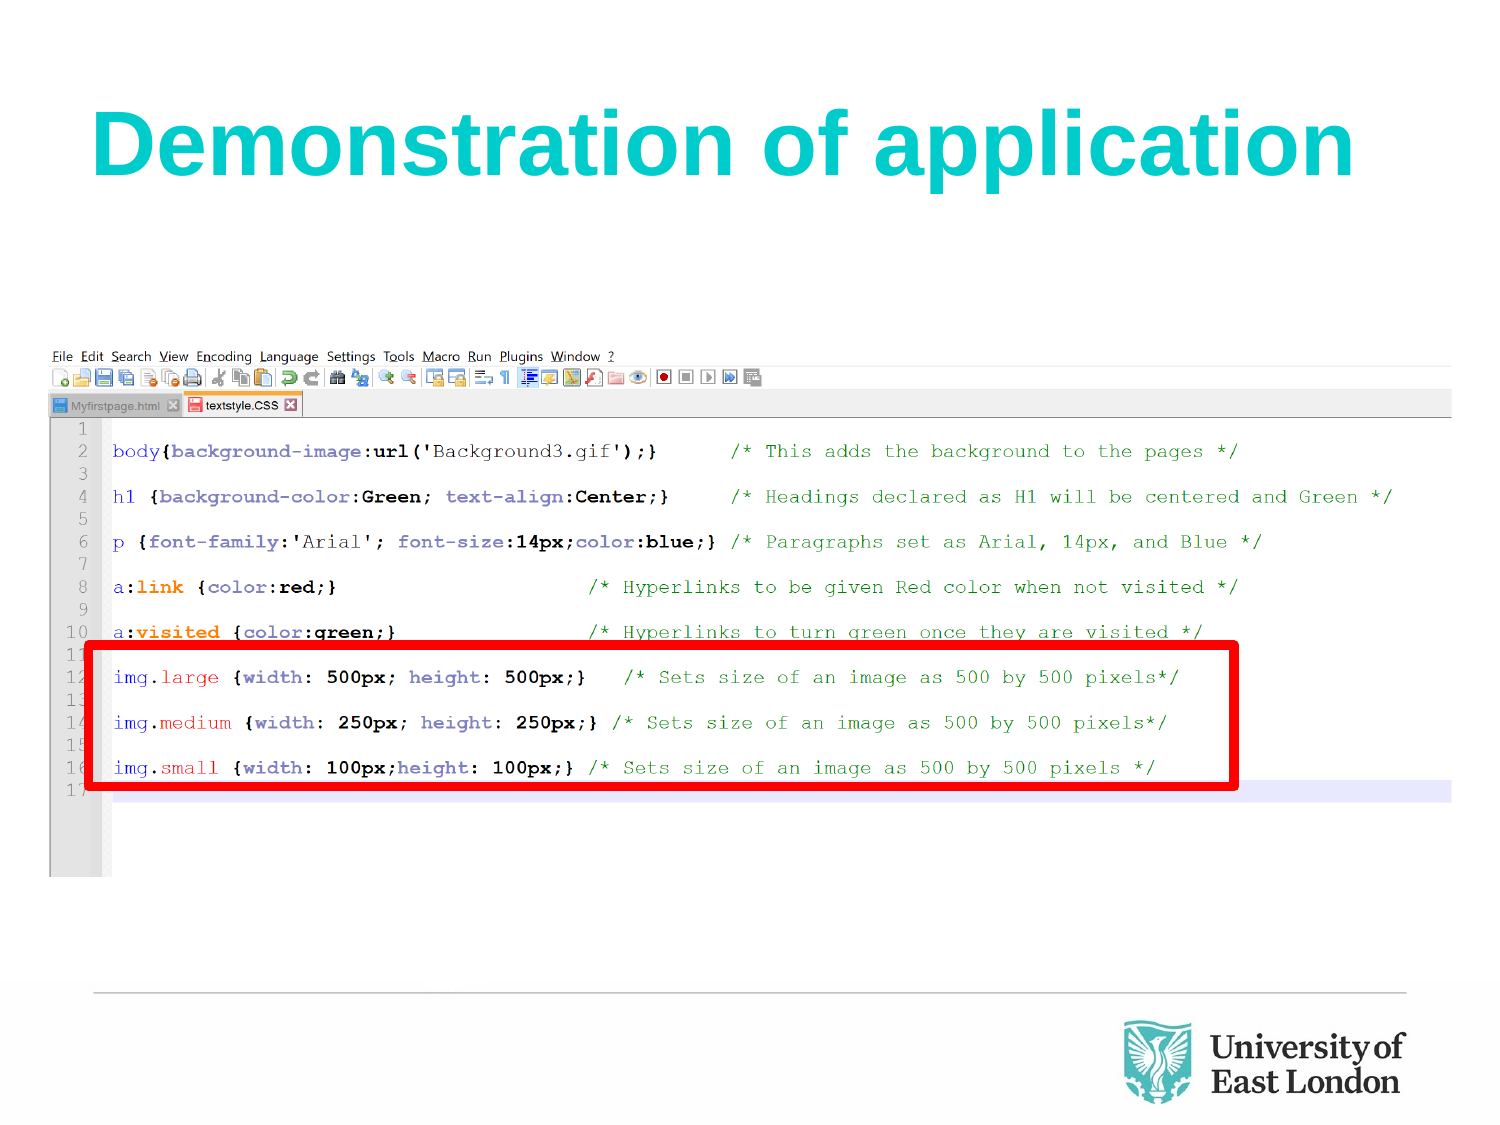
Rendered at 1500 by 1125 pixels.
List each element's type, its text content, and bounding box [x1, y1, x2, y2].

picture [48, 345, 1452, 878]
title Demonstration of application [75, 45, 1425, 233]
picture [0, 980, 1500, 1125]
